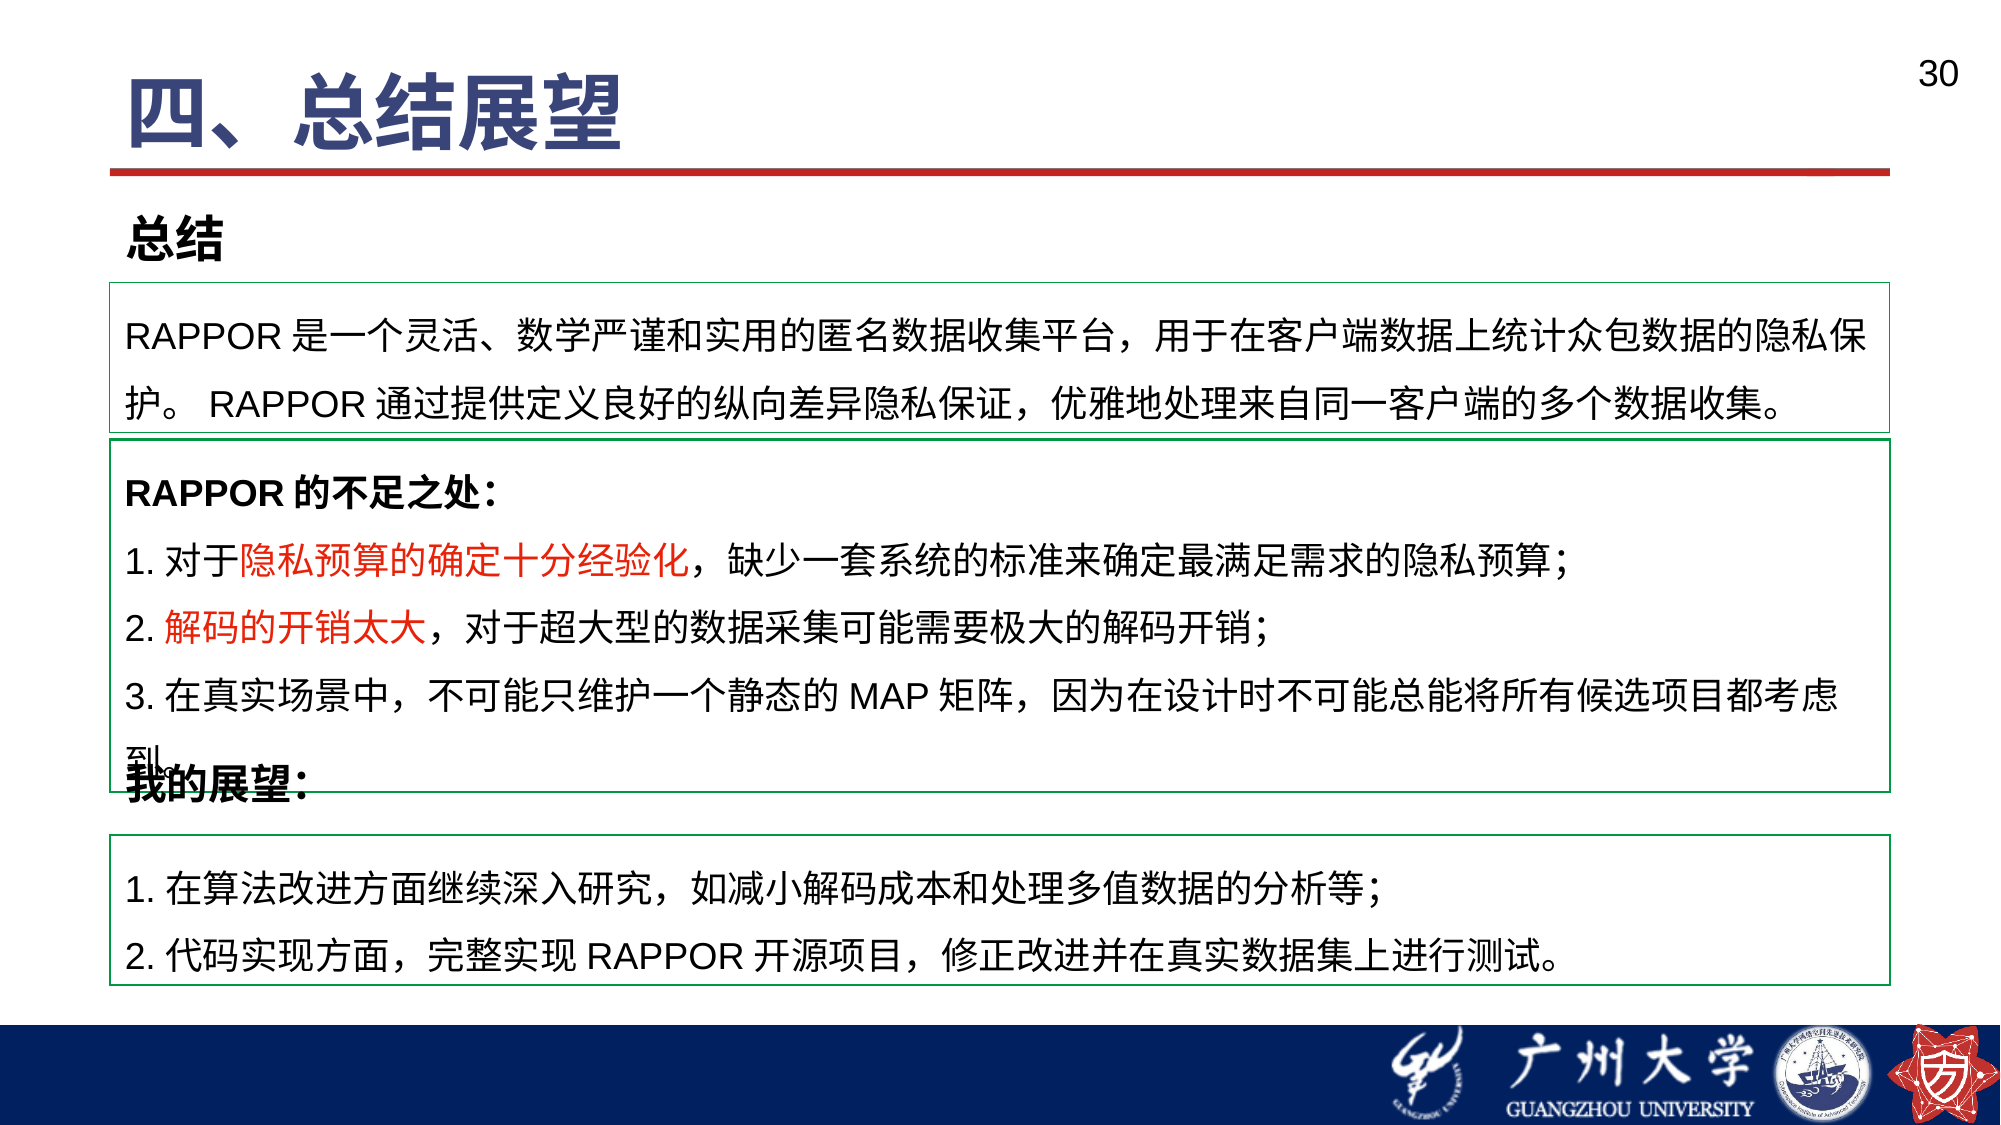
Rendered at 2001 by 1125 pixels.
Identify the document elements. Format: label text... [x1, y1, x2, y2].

text_box 我的展望： [110, 750, 349, 815]
text_box 总结 [110, 200, 241, 275]
text_box RAPPOR的不足之处： 1.对于隐私预算的确定十分经验化，缺少一套系统的标准来确定最满足需求的隐私预算； 2.解码的开销太大，对于超大型的数据采集可能需要极大的解码开销； 3.在真实场景中，不可能只维护一个静态的MAP矩阵，因为在设计时不可能总能将所有候选项目都考虑到。 [109, 438, 1891, 793]
picture [1378, 1013, 2001, 1125]
text_box 30 [1903, 41, 1975, 102]
title 四、总结展望 [109, 0, 1890, 169]
text_box 1.在算法改进方面继续深入研究，如减小解码成本和处理多值数据的分析等； 2.代码实现方面，完整实现RAPPOR开源项目，修正改进并在真实数据集上进行测试。 [109, 834, 1891, 986]
text_box RAPPOR是一个灵活、数学严谨和实用的匿名数据收集平台，用于在客户端数据上统计众包数据的隐私保护。RAPPOR通过提供定义良好的纵向差异隐私保证，优雅地处理来自同一客户端的多个数据收集。 [109, 282, 1890, 433]
